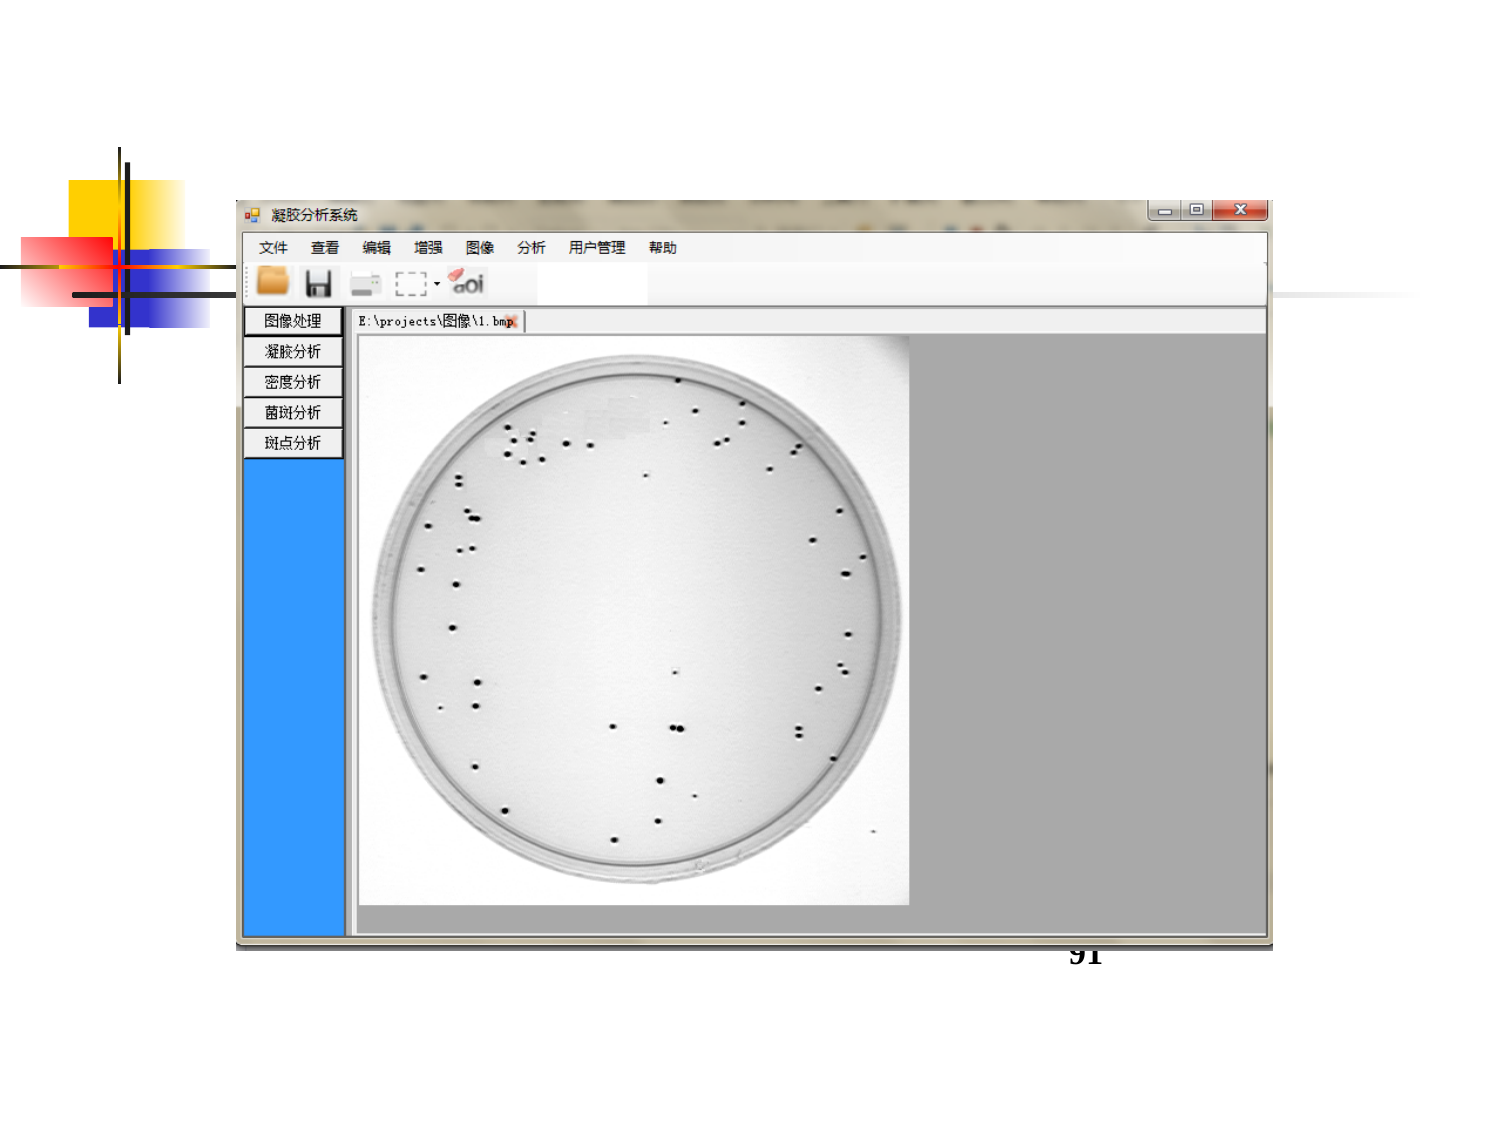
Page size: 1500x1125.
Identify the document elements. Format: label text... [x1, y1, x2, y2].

picture [235, 200, 1273, 951]
text_box 91 [1053, 922, 1289, 979]
